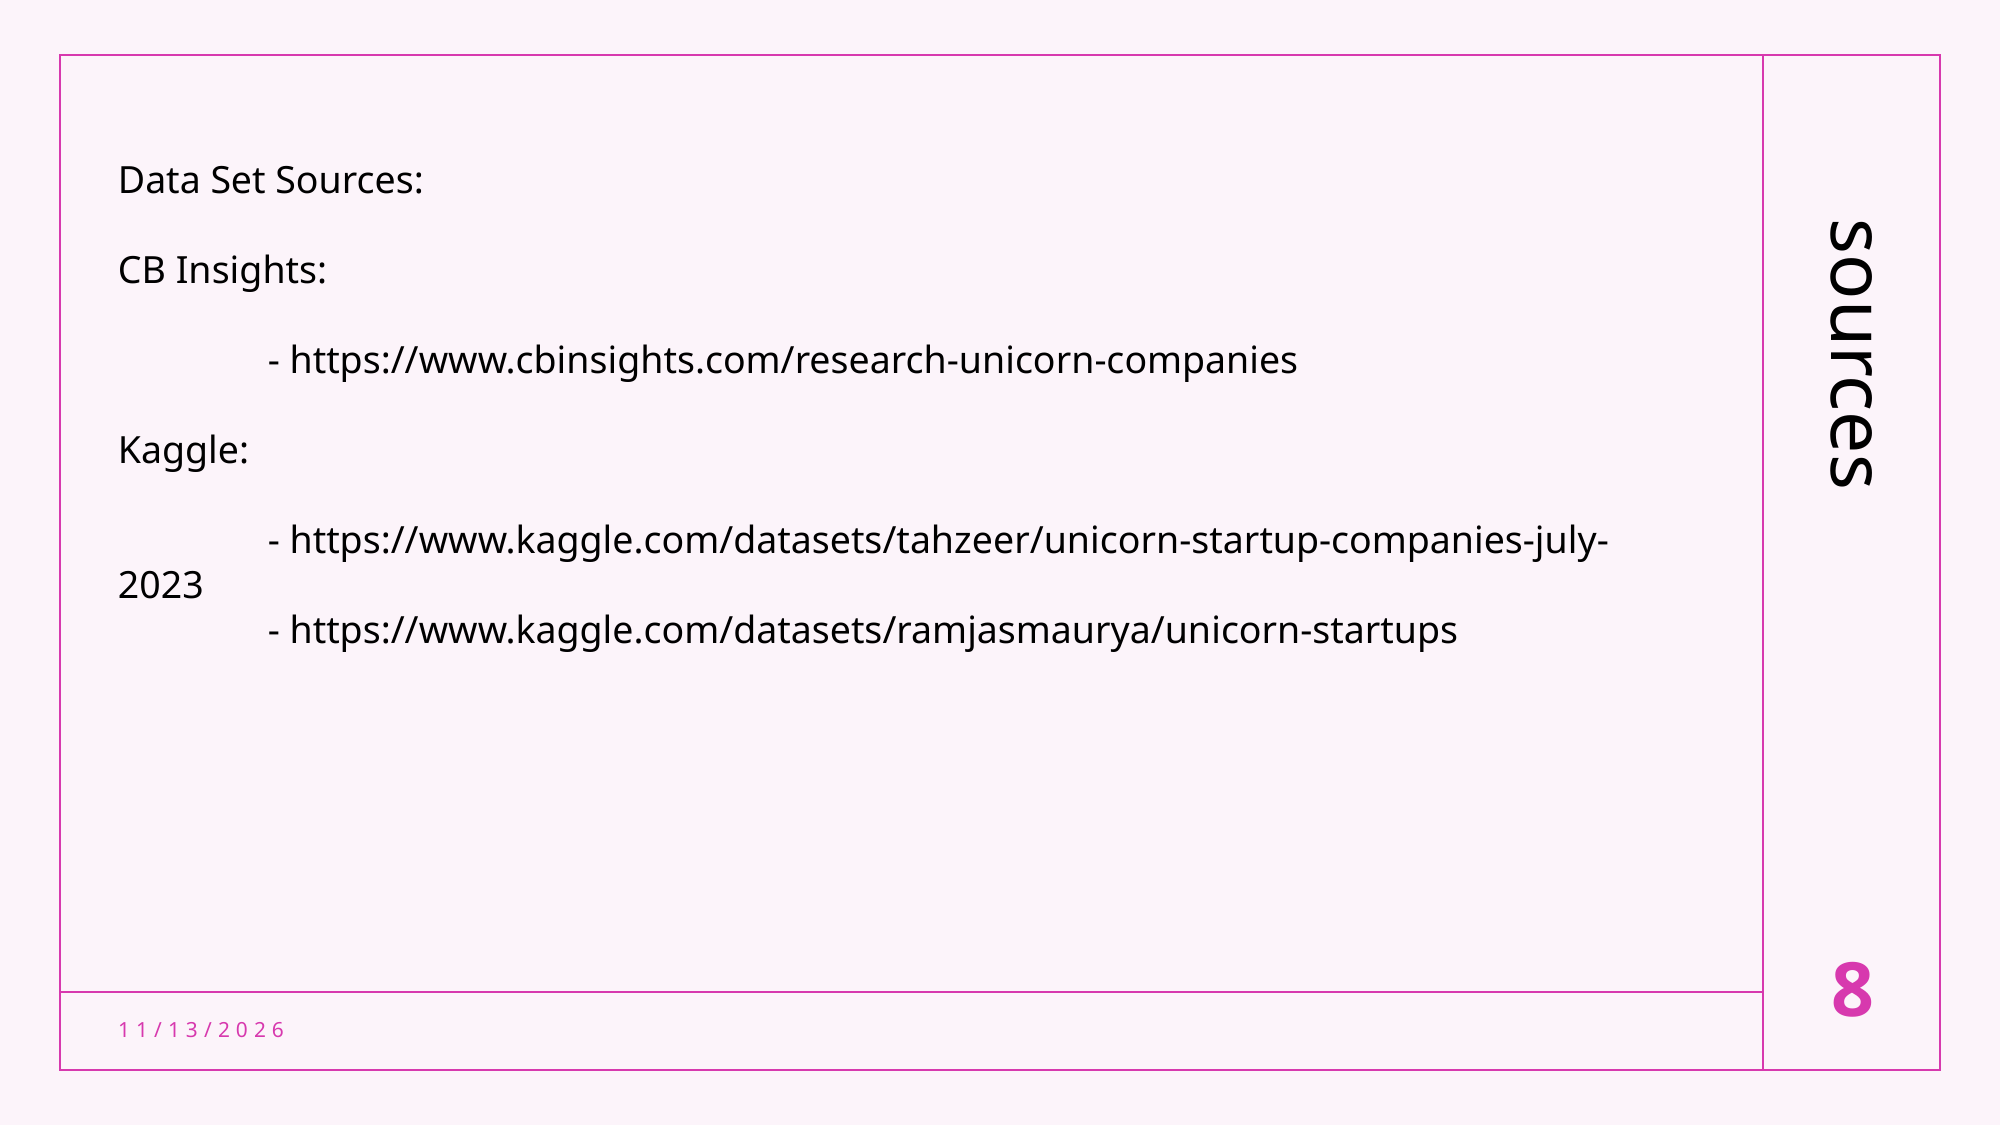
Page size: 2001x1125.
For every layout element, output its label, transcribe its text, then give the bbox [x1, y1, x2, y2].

text_box sources [1792, 203, 1914, 921]
slide_number 8 [1775, 930, 1932, 1055]
text_box Data Set Sources: CB Insights: - https://www.cbinsights.com/research-unicorn-companies Kaggle: - https://www.kaggle.com/datasets/tahzeer/unicorn-startup-companies-july-2023 - https://www.kaggle.com/datasets/ramjasmaurya/unicorn-startups [103, 148, 1696, 704]
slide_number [103, 1007, 621, 1055]
